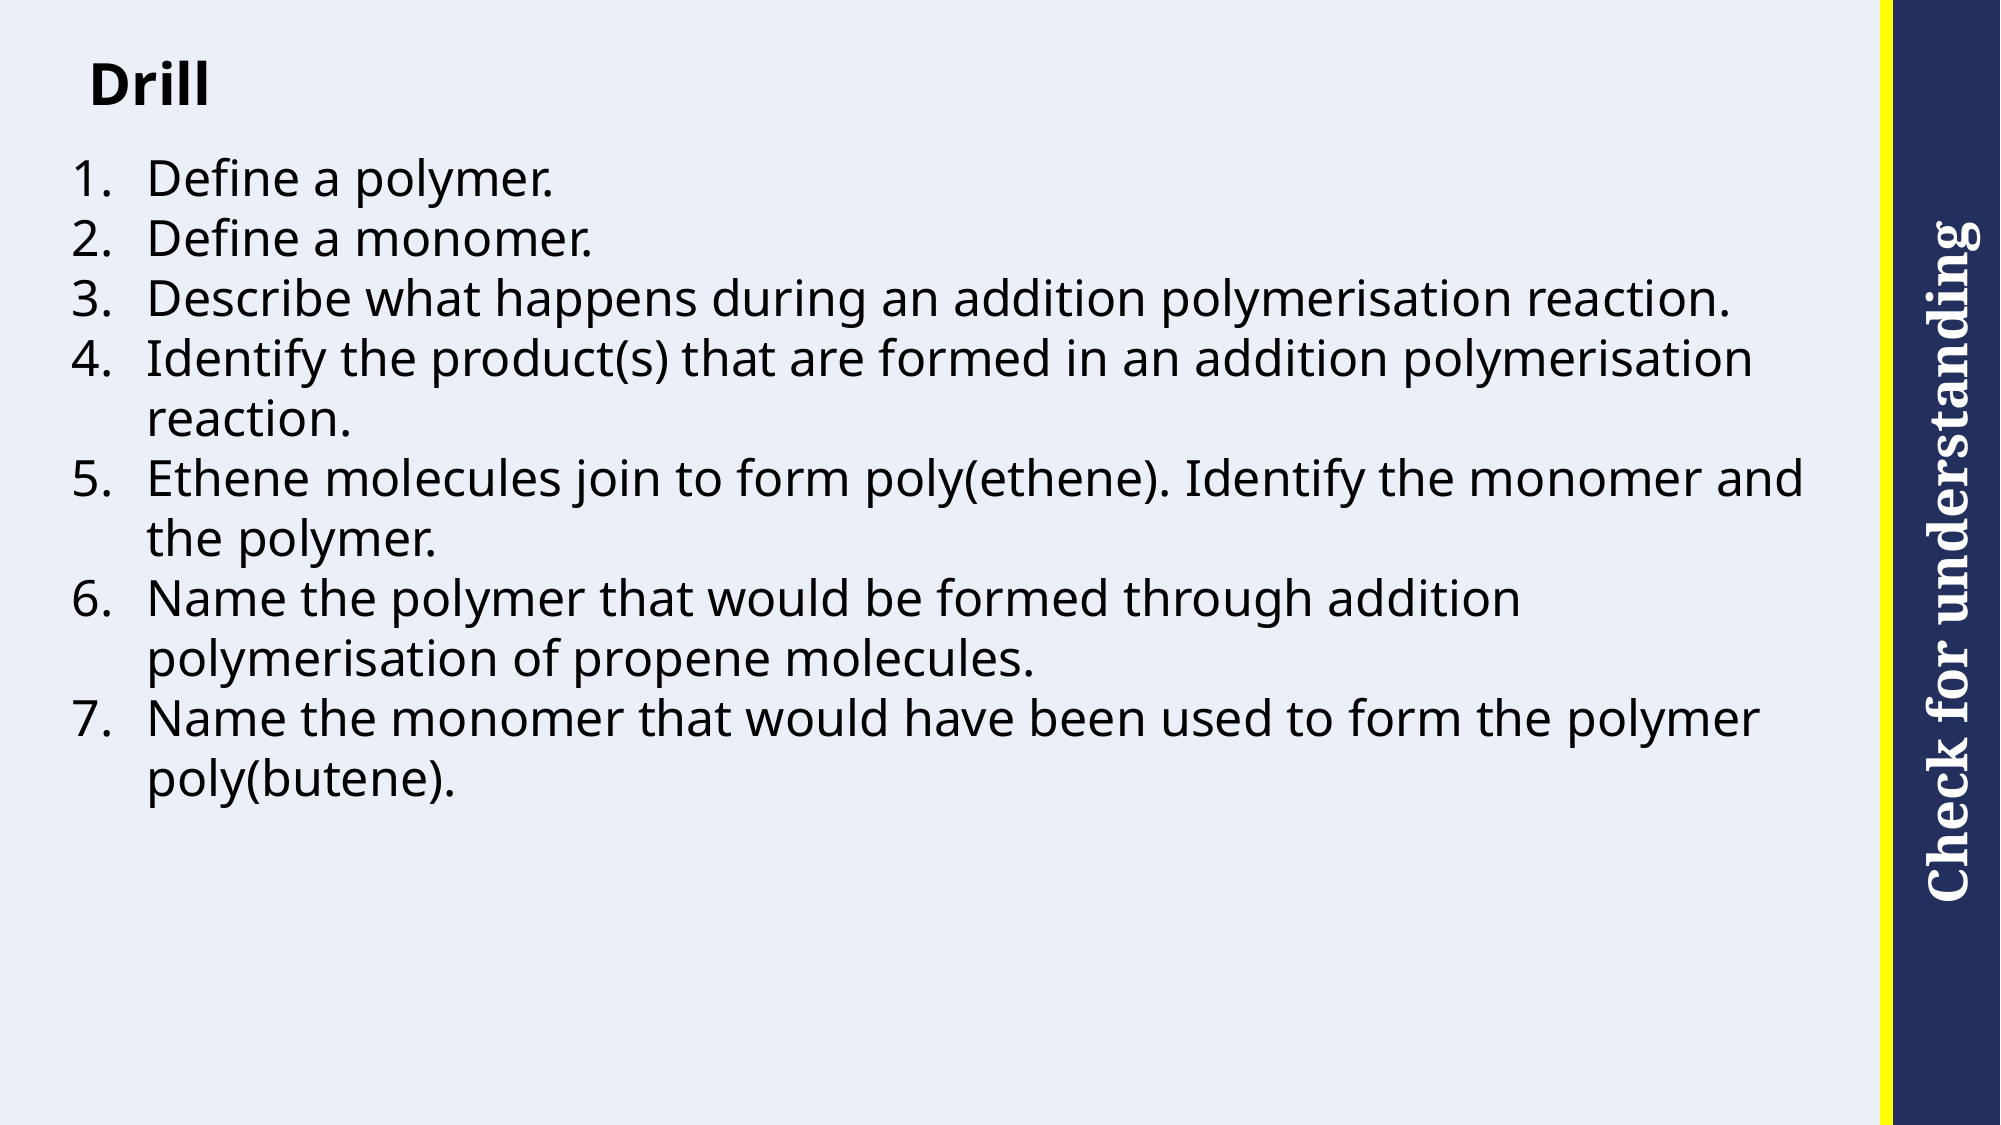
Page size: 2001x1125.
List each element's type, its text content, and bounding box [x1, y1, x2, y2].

text_box Define a polymer. Define a monomer. Describe what happens during an addition polymerisation reaction. Identify the product(s) that are formed in an addition polymerisation reaction. Ethene molecules join to form poly(ethene). Identify the monomer and the polymer. Name the polymer that would be formed through addition polymerisation of propene molecules. Name the monomer that would have been used to form the polymer poly(butene). [57, 139, 1872, 814]
title Drill [88, 0, 1831, 119]
